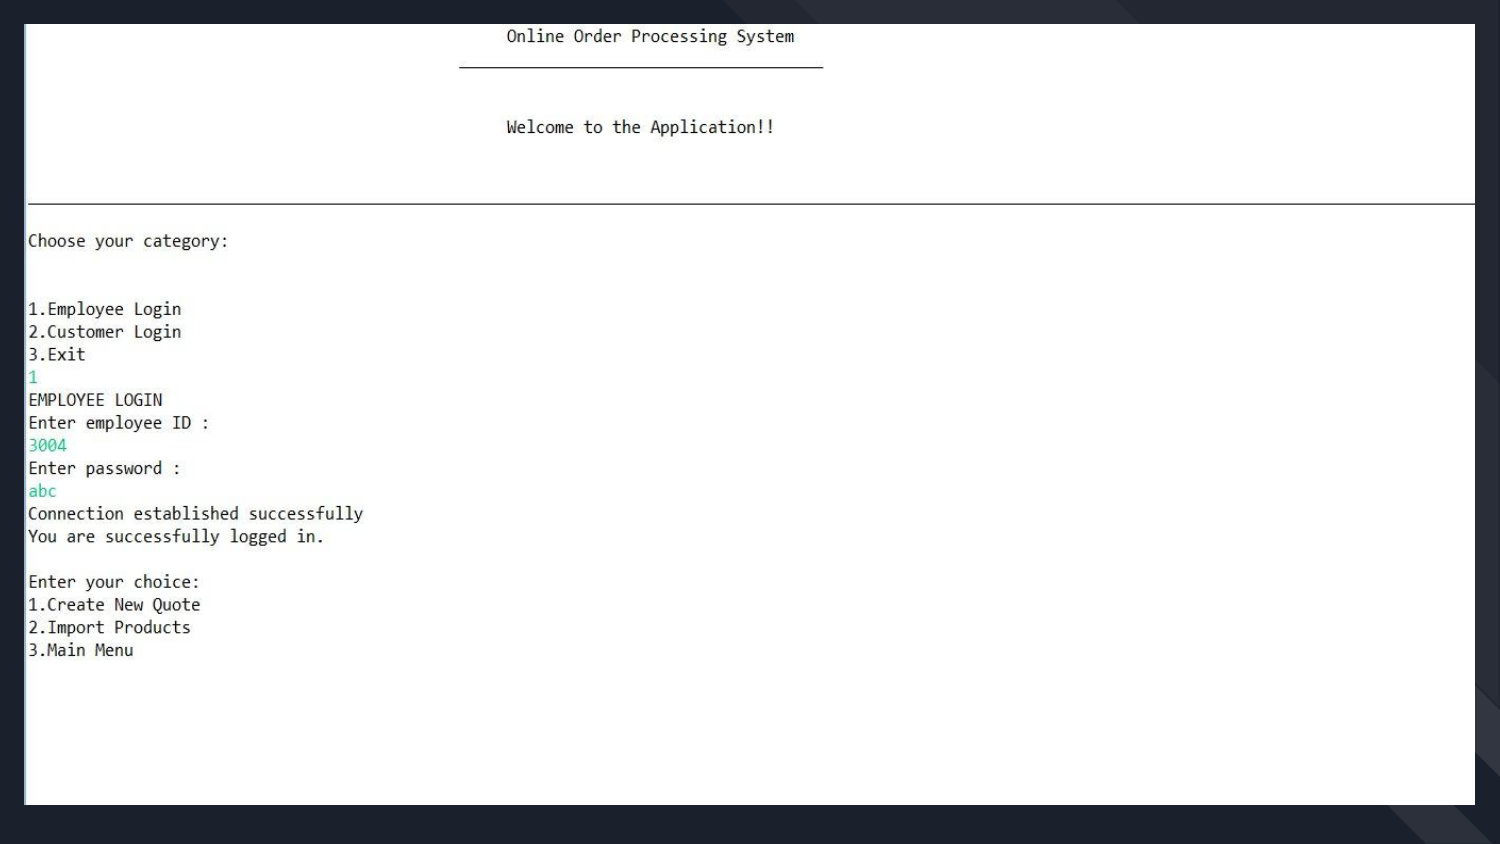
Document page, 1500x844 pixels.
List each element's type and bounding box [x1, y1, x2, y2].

picture [24, 24, 1476, 805]
